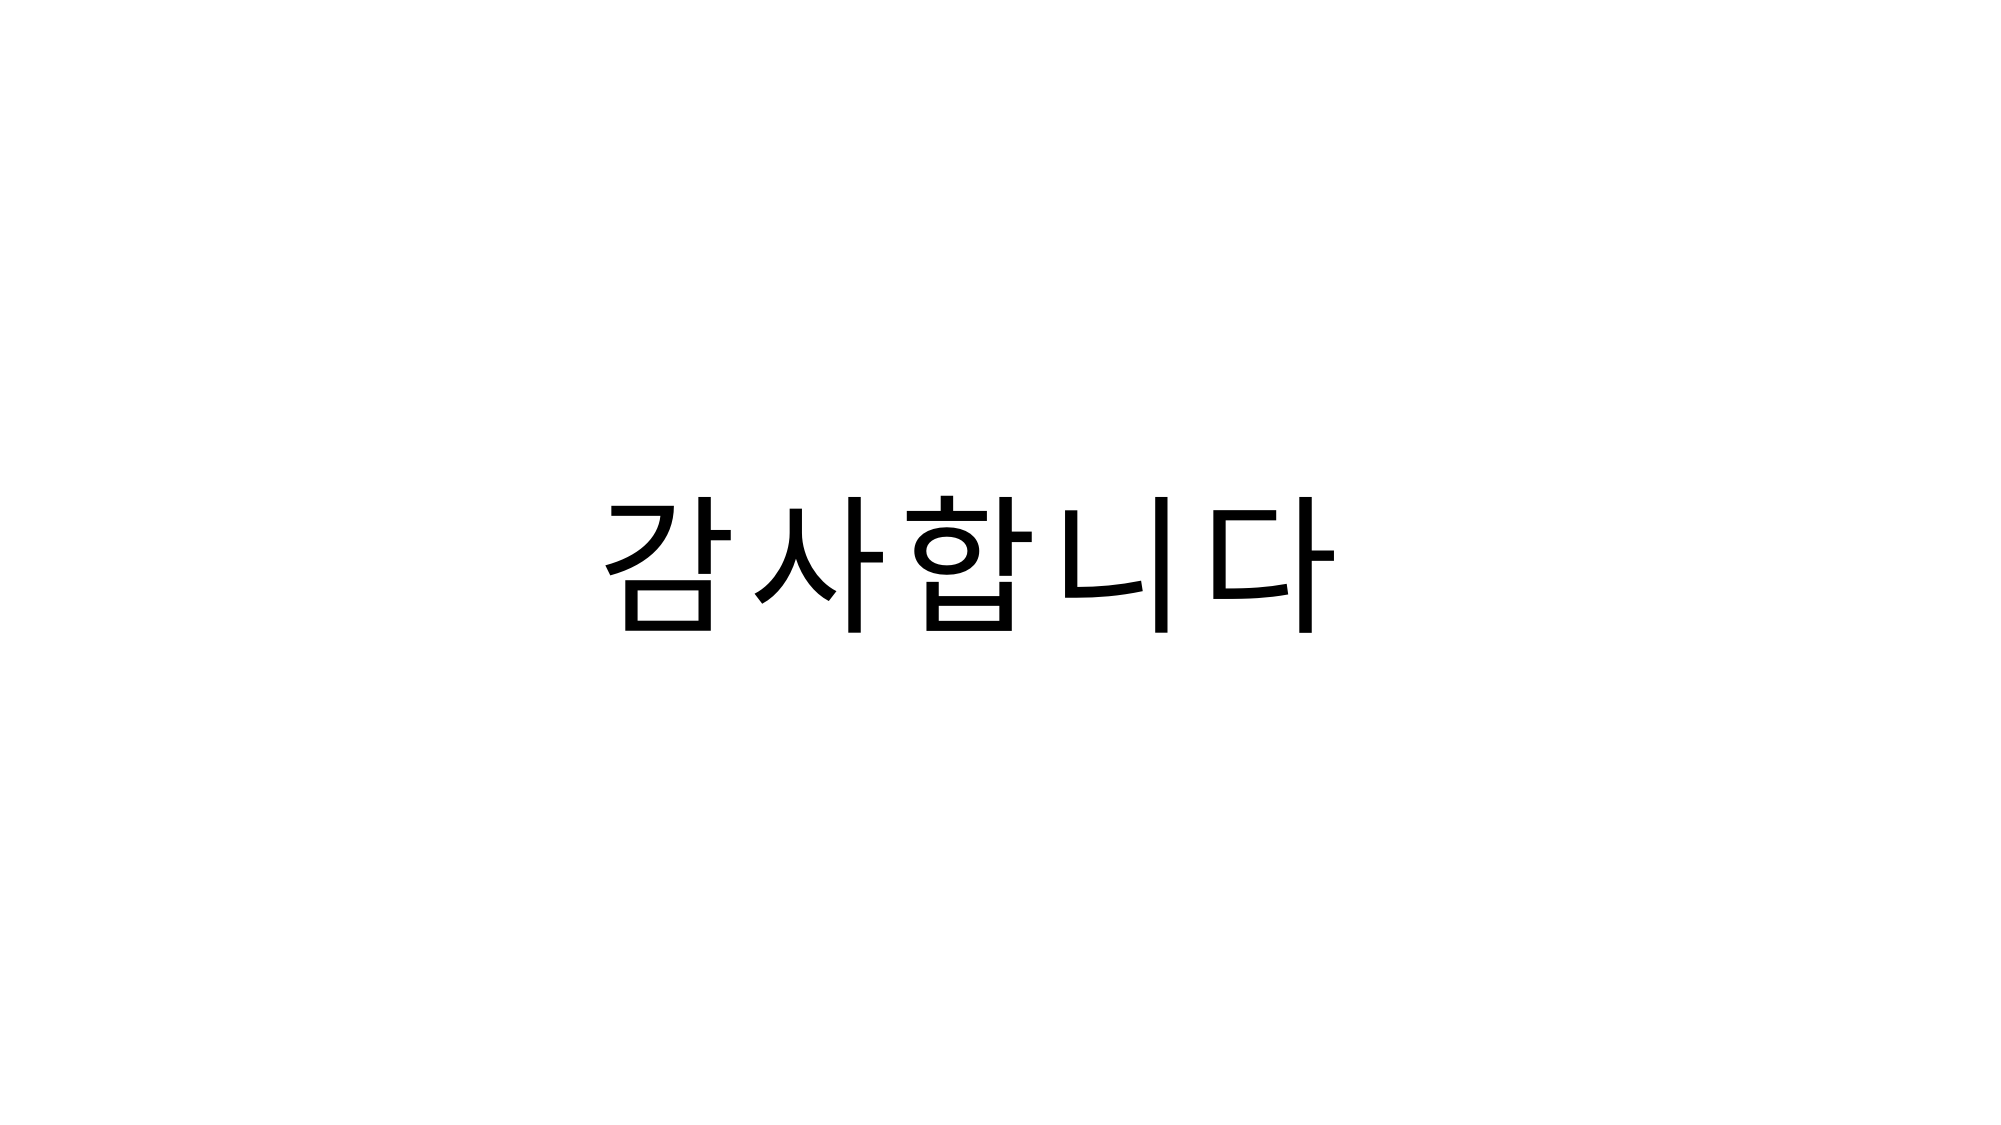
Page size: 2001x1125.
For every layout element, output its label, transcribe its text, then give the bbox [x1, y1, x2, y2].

text_box 감사합니다 [584, 463, 1416, 659]
